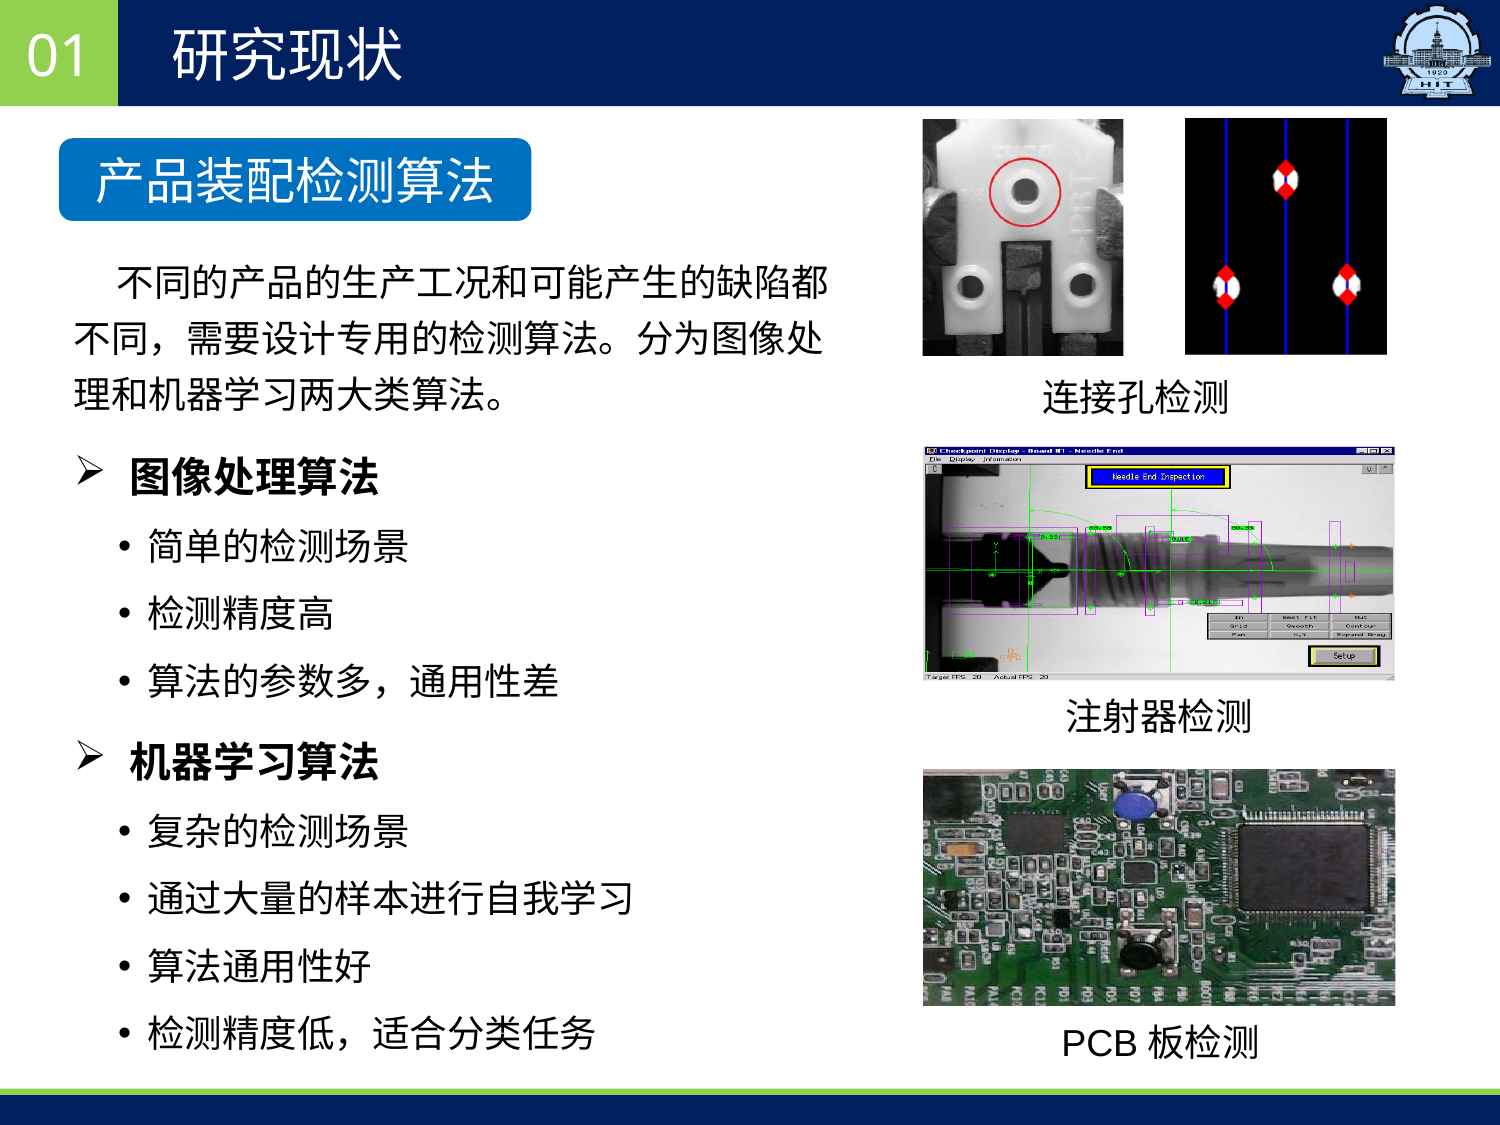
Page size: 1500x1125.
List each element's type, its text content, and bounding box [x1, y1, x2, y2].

text_box 图像处理算法 简单的检测场景 检测精度高 算法的参数多，通用性差 机器学习算法 复杂的检测场景 通过大量的样本进行自我学习 算法通用性好 检测精度低，适合分类任务 [59, 417, 860, 1063]
text_box 连接孔检测 [1027, 366, 1294, 426]
text_box 产品装配检测算法 [58, 138, 532, 221]
text_box PCB板检测 [1027, 1011, 1294, 1071]
picture [1185, 118, 1387, 355]
text_box 注射器检测 [1026, 685, 1293, 746]
picture [922, 769, 1396, 1006]
list 01 [0, 0, 119, 107]
text_box 不同的产品的生产工况和可能产生的缺陷都不同，需要设计专用的检测算法。分为图像处理和机器学习两大类算法。 [59, 240, 860, 417]
picture [922, 446, 1396, 683]
picture [922, 119, 1124, 356]
list 研究现状 [156, 0, 1361, 107]
